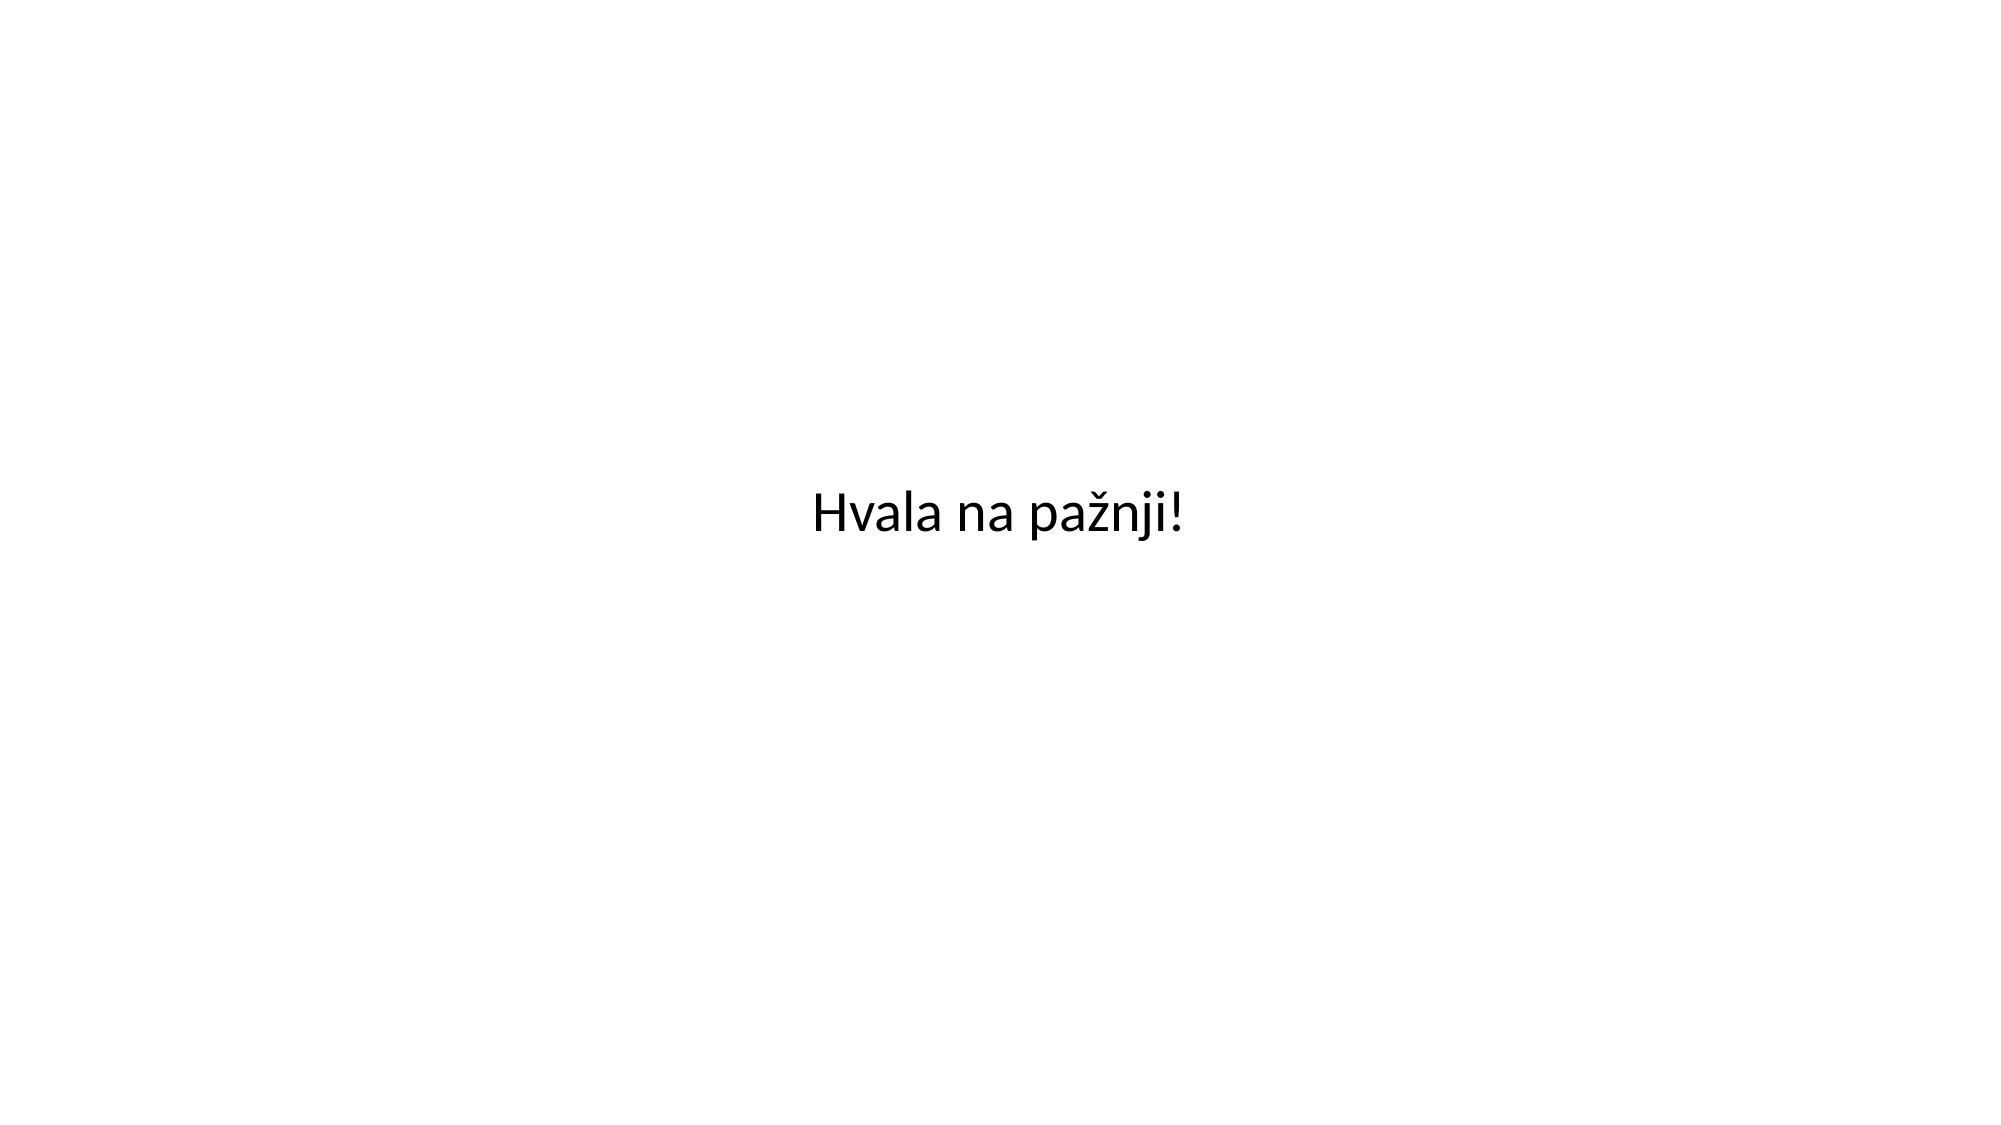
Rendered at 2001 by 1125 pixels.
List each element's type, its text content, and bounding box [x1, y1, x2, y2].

list Hvala na pažnji! [137, 299, 1863, 1014]
